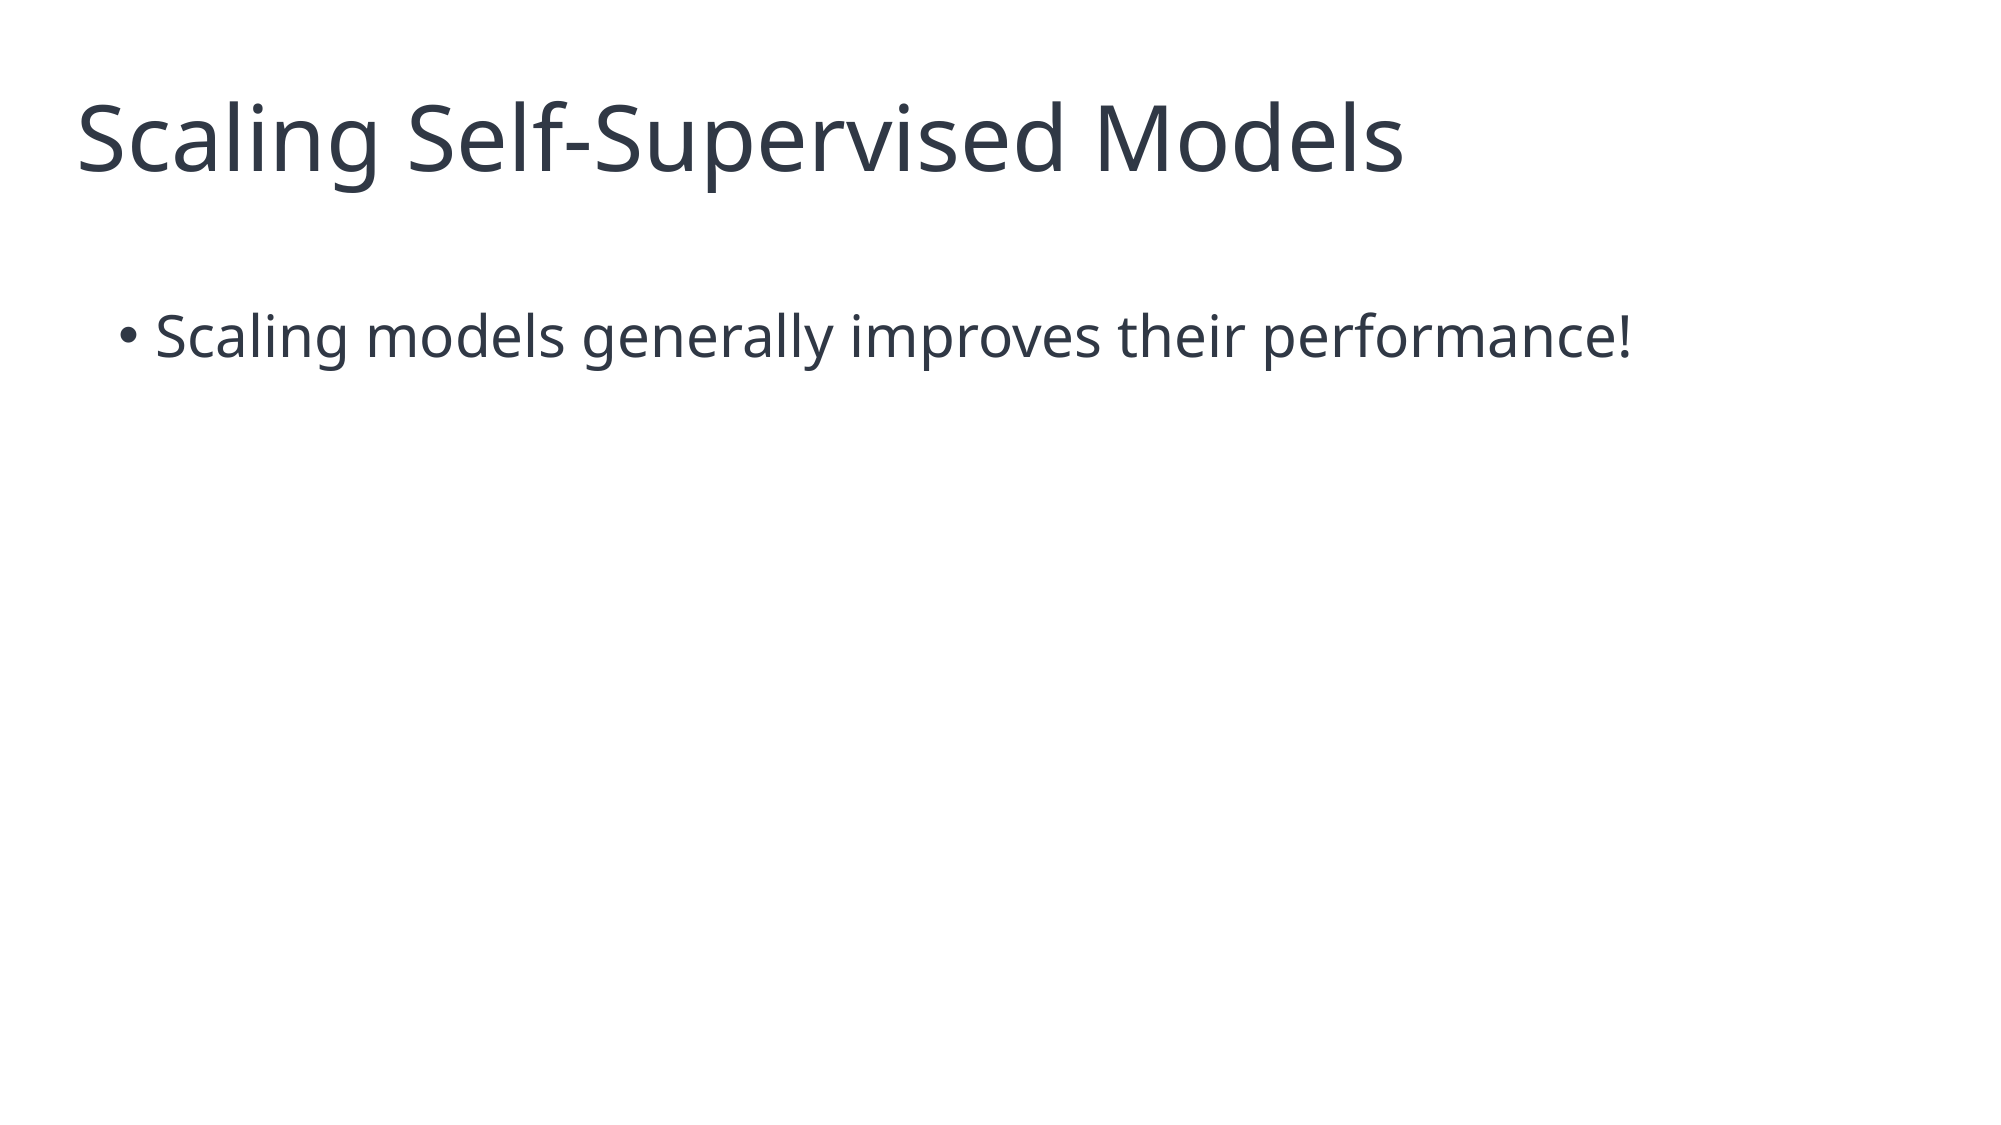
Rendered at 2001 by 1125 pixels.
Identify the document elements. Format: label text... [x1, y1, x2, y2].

list Scaling models generally improves their performance! [103, 299, 1863, 1014]
title Scaling Self-Supervised Models [61, 60, 1939, 224]
